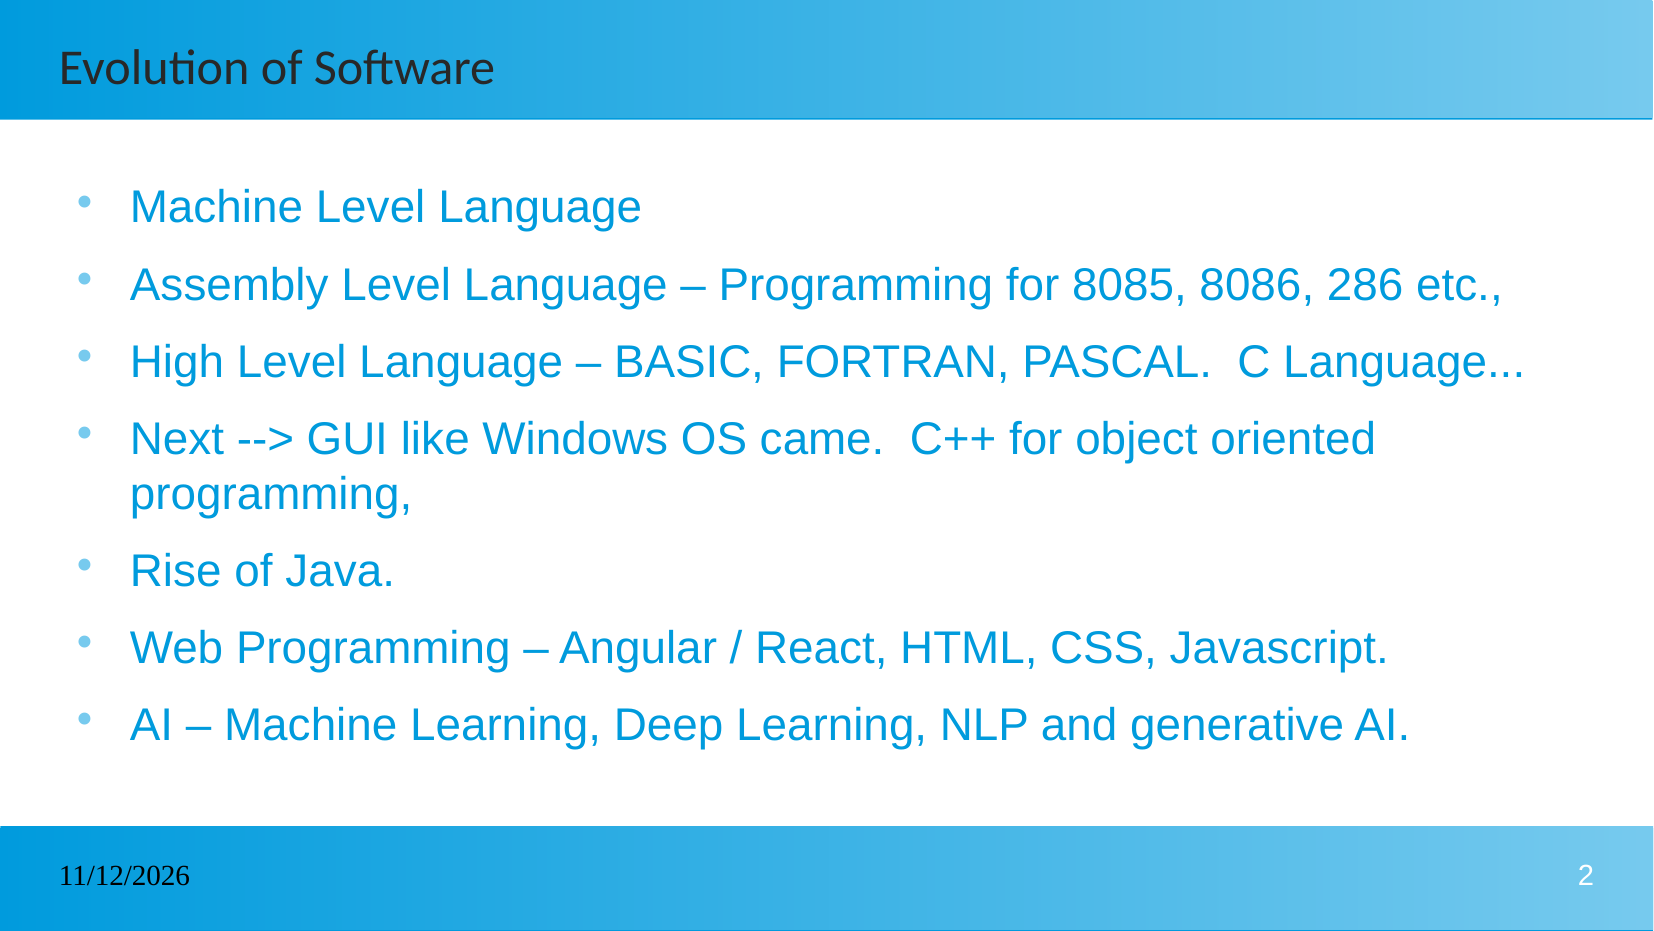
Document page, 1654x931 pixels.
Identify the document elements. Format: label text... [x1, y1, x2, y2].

slide_number 2 [1210, 856, 1595, 915]
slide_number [59, 856, 443, 915]
title Evolution of Software [59, 29, 1595, 108]
list Machine Level Language Assembly Level Language – Programming for 8085, 8086, 286 etc., High Level Language – BASIC, FORTRAN, PASCAL. C Language... Next --> GUI like Windows OS came. C++ for object oriented programming, Rise of Java. Web Programming – Angular / React, HTML, CSS, Javascript. AI – Machine Learning, Deep Learning, NLP and generative AI. [59, 177, 1595, 768]
